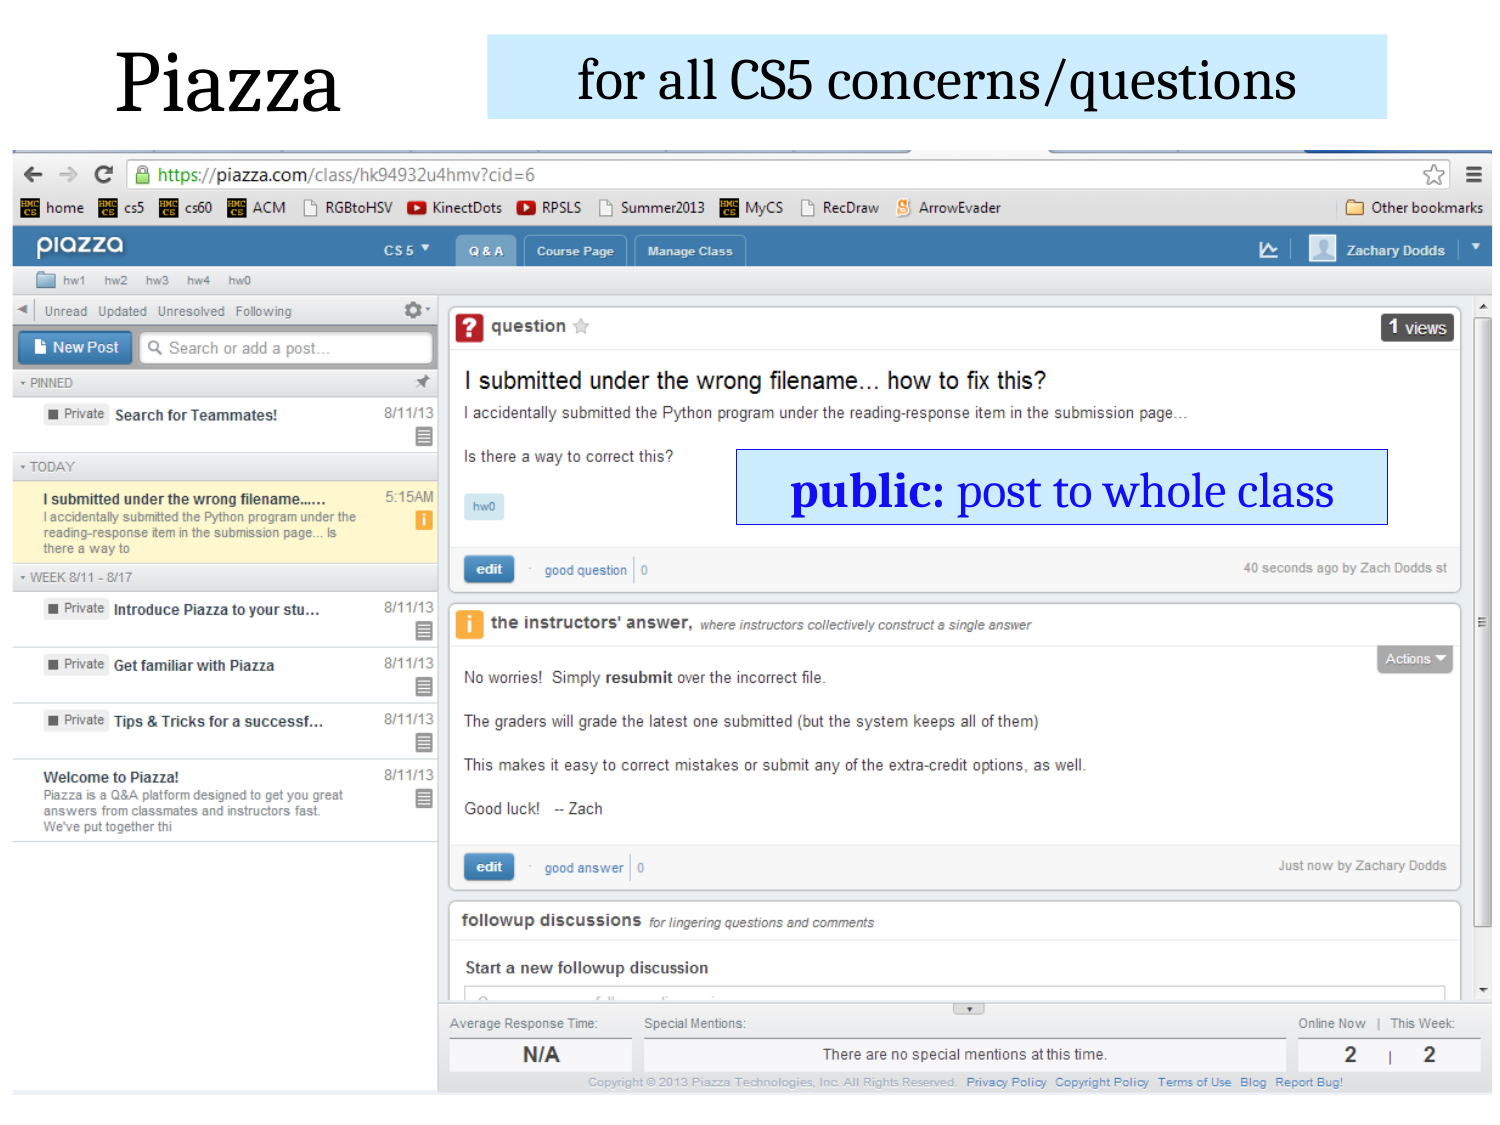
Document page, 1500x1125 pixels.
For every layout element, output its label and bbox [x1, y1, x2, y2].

picture [12, 149, 1493, 1096]
text_box [99, 16, 413, 136]
text_box [487, 34, 1388, 119]
